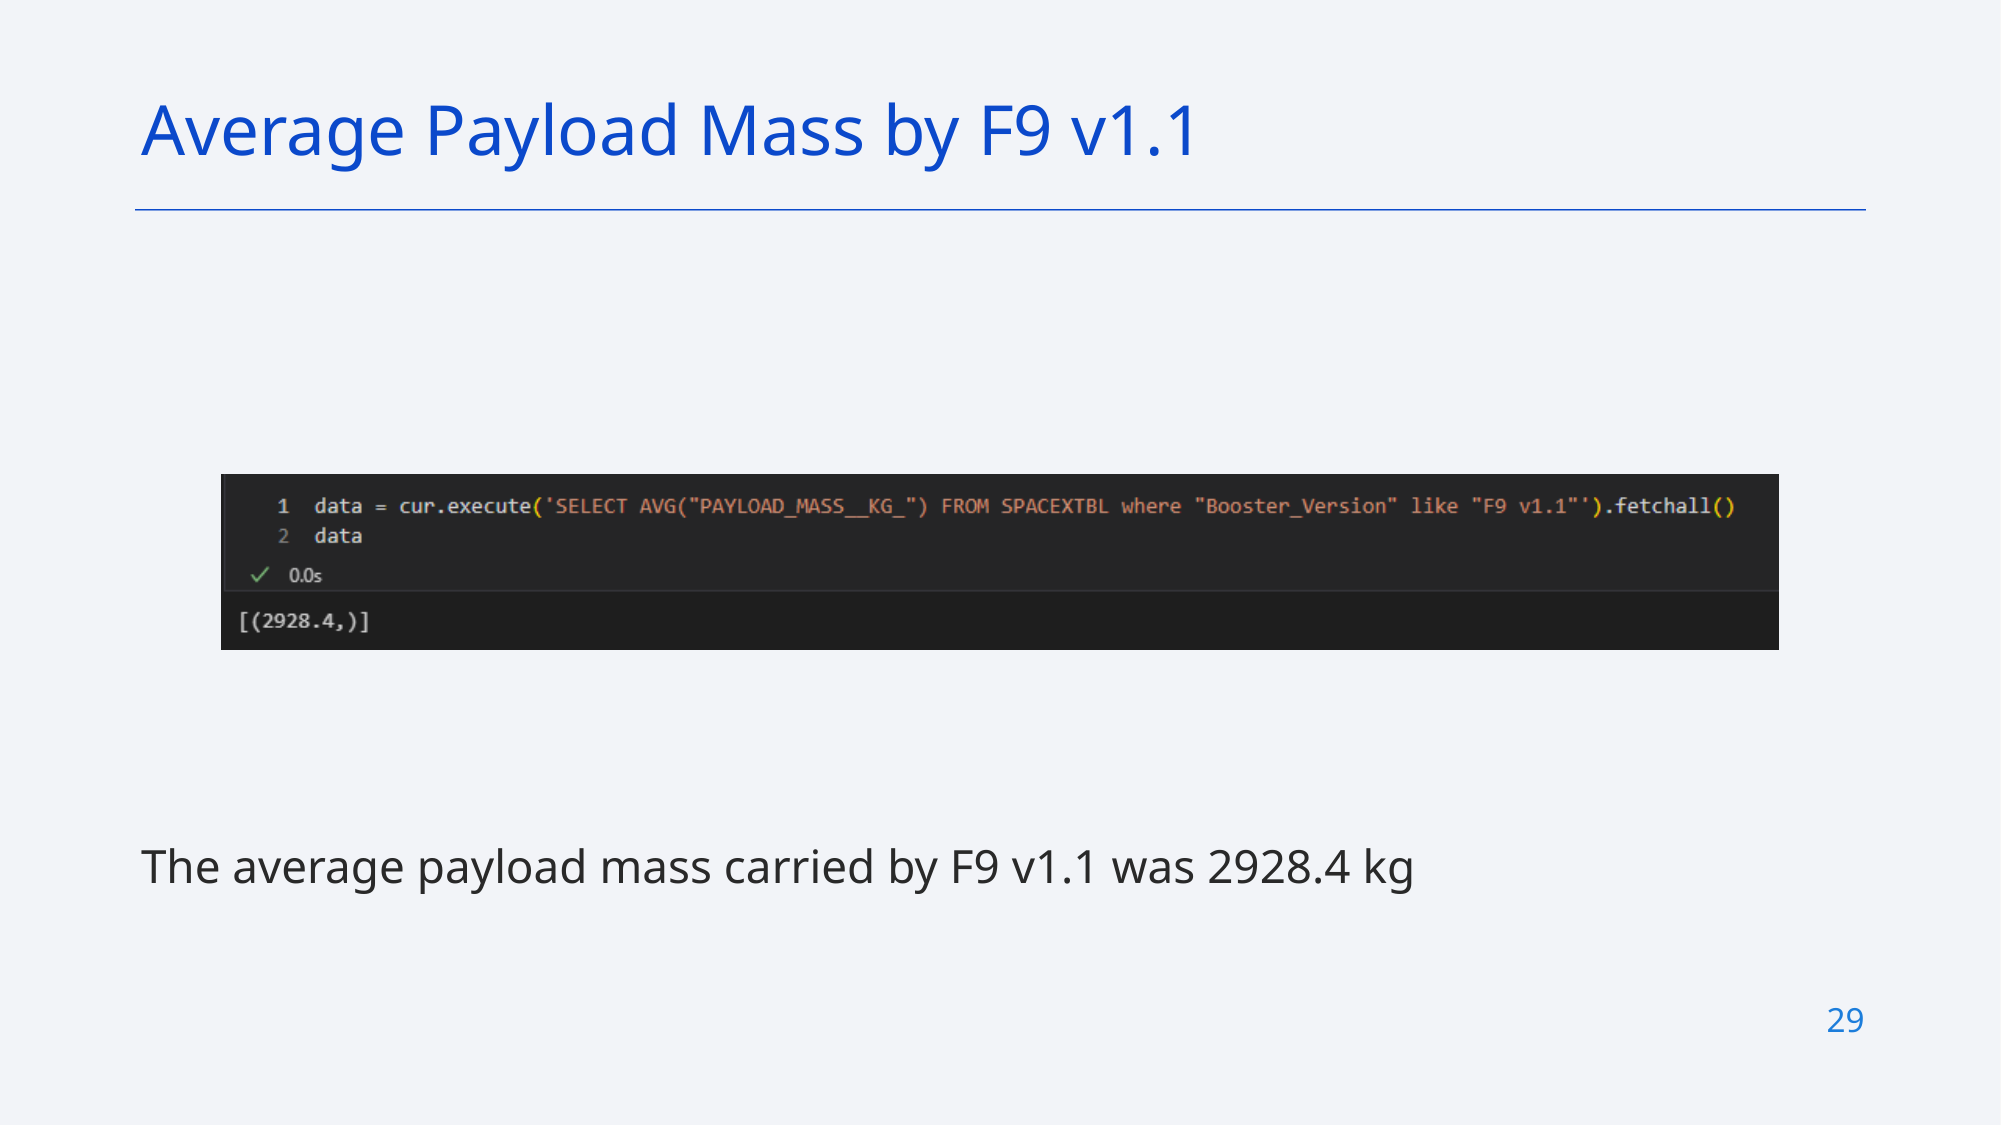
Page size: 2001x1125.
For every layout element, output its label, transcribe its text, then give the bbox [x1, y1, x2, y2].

text_box Average Payload Mass by F9 v1.1 [126, 88, 1852, 179]
list The average payload mass carried by F9 v1.1 was 2928.4 kg [126, 830, 1725, 1014]
picture [0, 0, 2001, 1125]
slide_number 29 [1429, 988, 1880, 1055]
